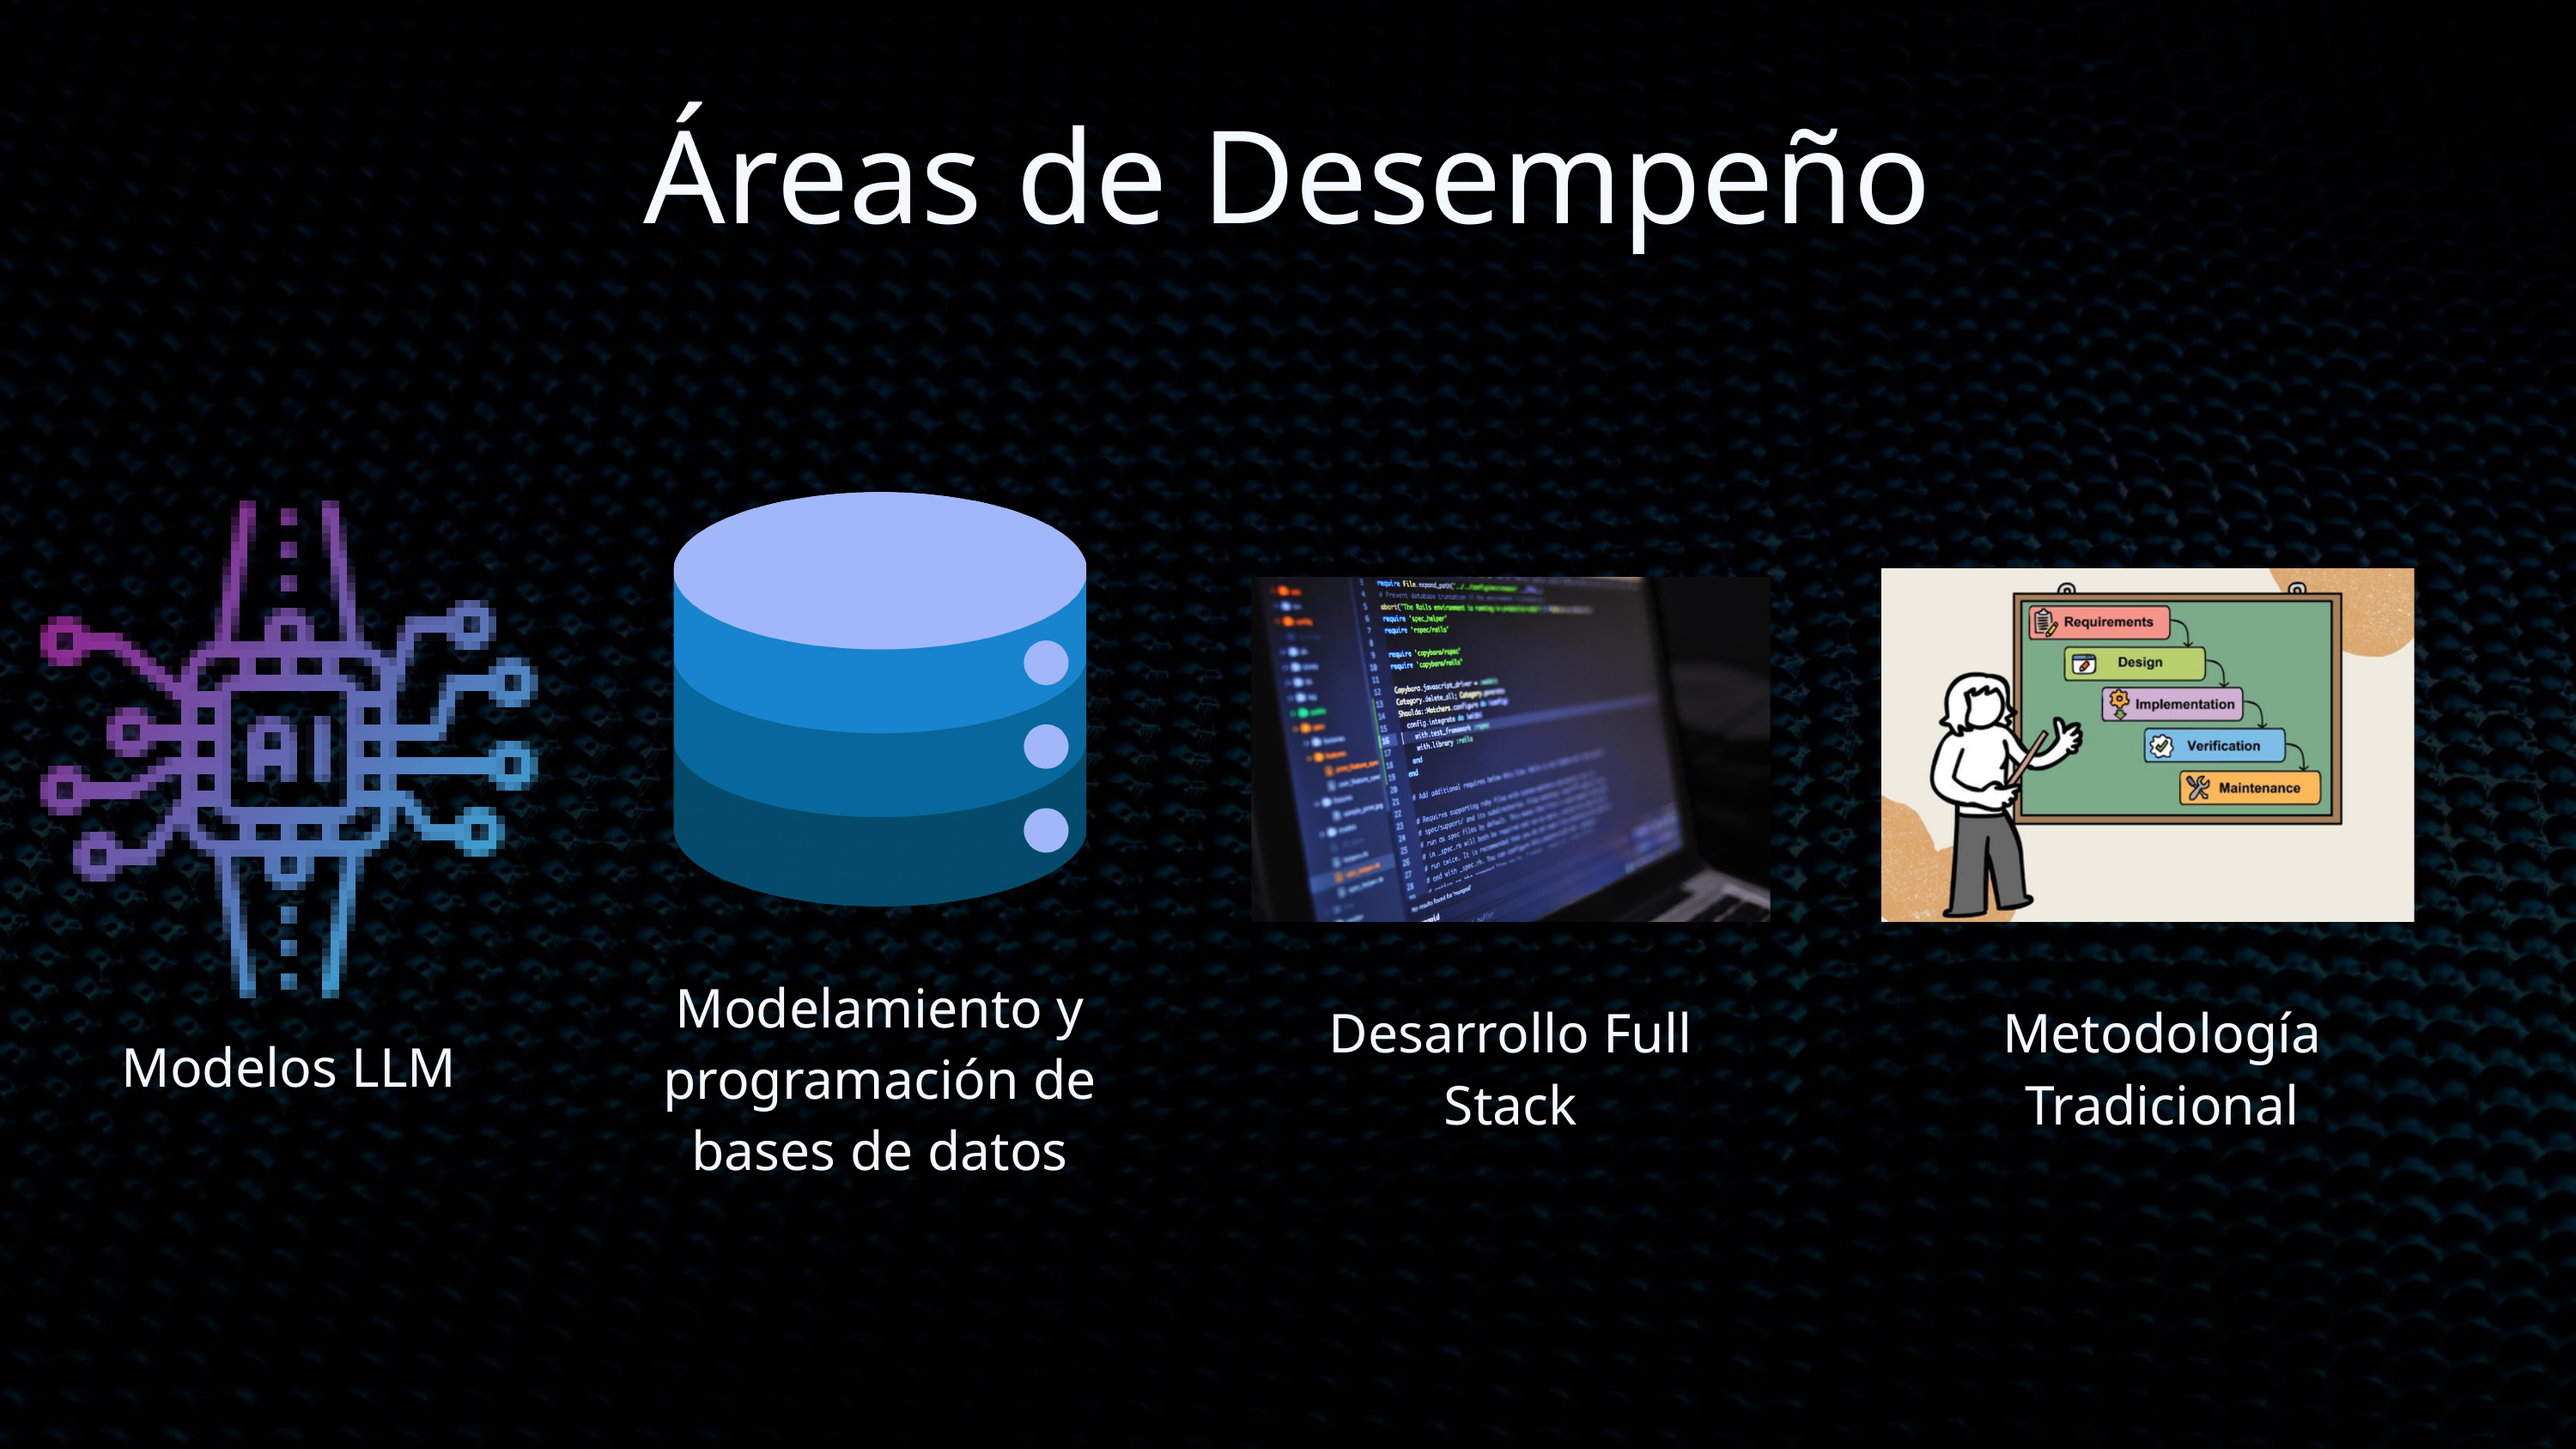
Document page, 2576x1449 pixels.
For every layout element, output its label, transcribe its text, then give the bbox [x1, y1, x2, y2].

text_box [1881, 568, 2415, 922]
text_box Modelamiento y programación de bases de datos [603, 967, 1157, 1182]
text_box Áreas de Desempeño [391, 77, 2185, 249]
text_box Modelos LLM [66, 1026, 513, 1098]
text_box [1251, 577, 1771, 922]
text_box Desarrollo Full Stack [1288, 992, 1734, 1136]
text_box Metodología Tradicional [1939, 992, 2385, 1136]
text_box [0, 0, 2576, 1449]
text_box [40, 500, 538, 998]
text_box [673, 492, 1087, 906]
